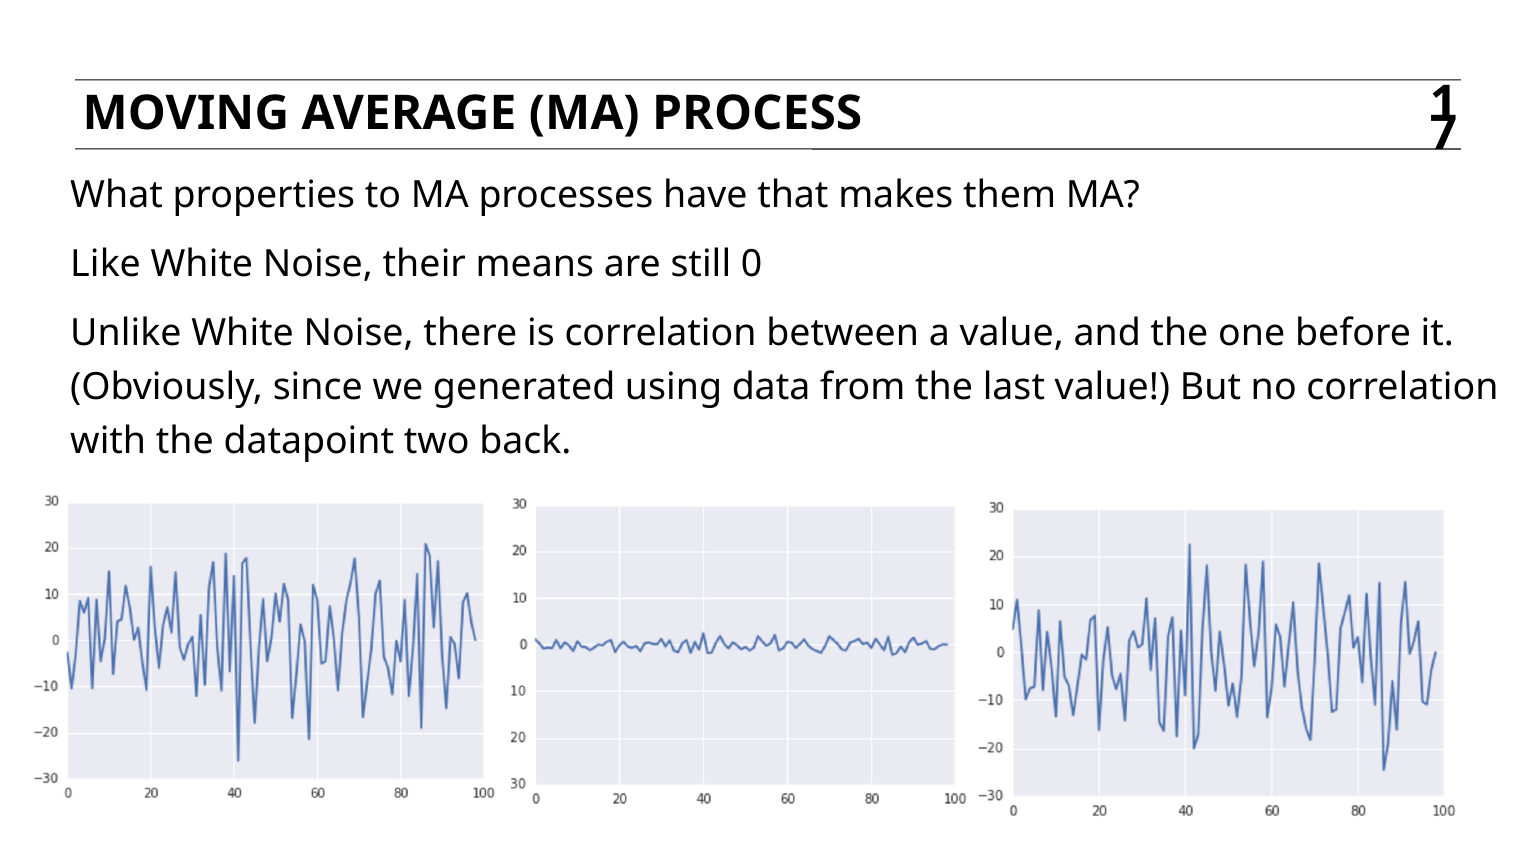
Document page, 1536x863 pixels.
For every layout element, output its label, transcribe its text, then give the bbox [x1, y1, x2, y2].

slide_number 17 [1419, 86, 1461, 138]
list Moving average (ma) process [67, 81, 1118, 132]
text_box What properties to MA processes have that makes them MA? Like White Noise, their means are still 0 Unlike White Noise, there is correlation between a value, and the one before it. (Obviously, since we generated using data from the last value!) But no correlation with the datapoint two back. [55, 153, 1518, 469]
picture [30, 480, 1484, 834]
